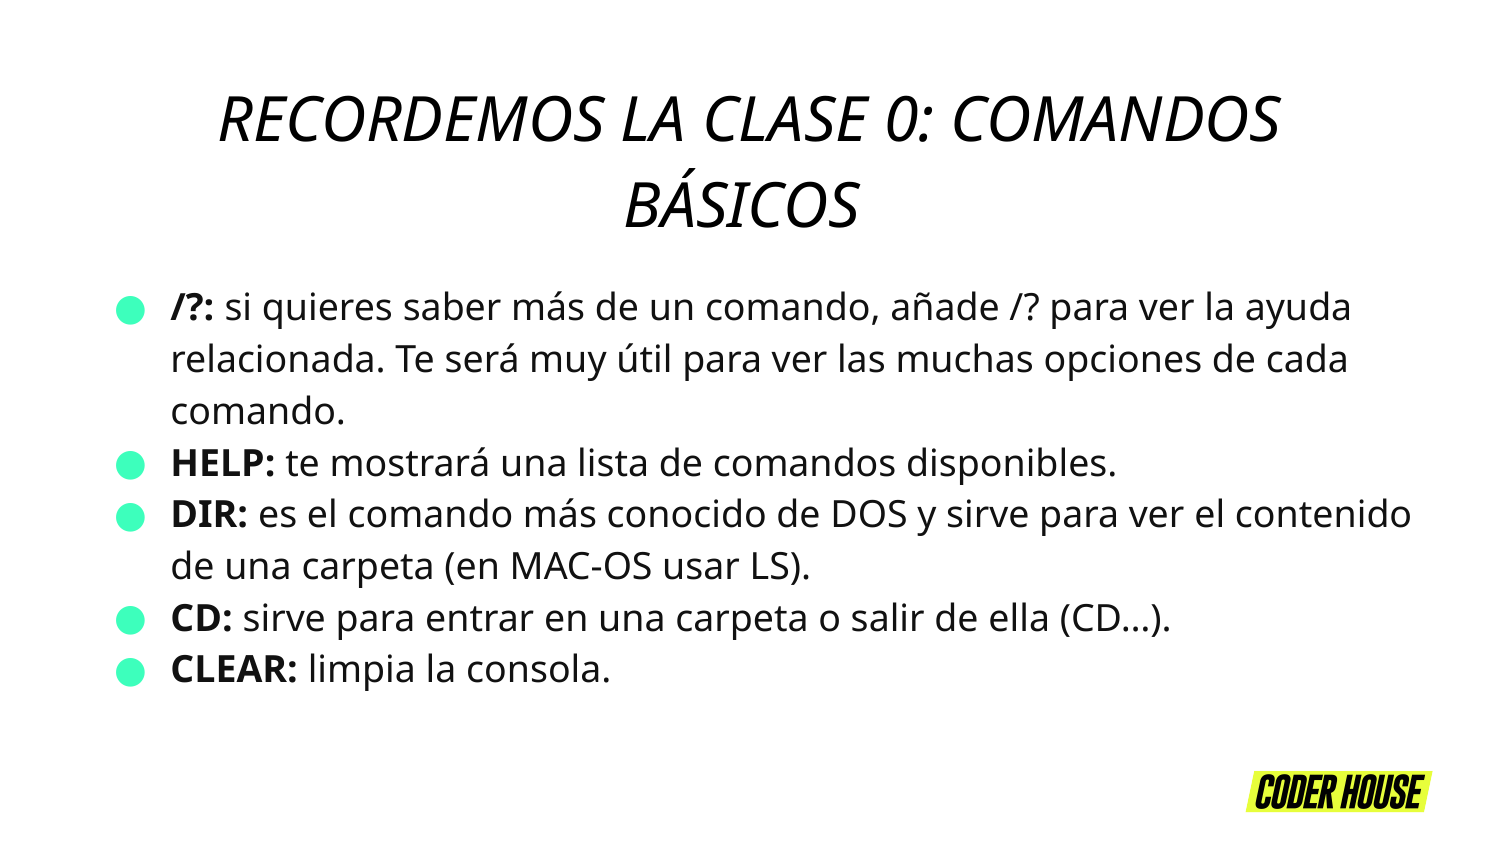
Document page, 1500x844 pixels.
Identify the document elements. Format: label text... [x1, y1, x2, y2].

text_box /?: si quieres saber más de un comando, añade /? para ver la ayuda relacionada. Te será muy útil para ver las muchas opciones de cada comando. HELP: te mostrará una lista de comandos disponibles. DIR: es el comando más conocido de DOS y sirve para ver el contenido de una carpeta (en MAC-OS usar LS). CD: sirve para entrar en una carpeta o salir de ella (CD…). CLEAR: limpia la consola. [80, 227, 1466, 791]
text_box RECORDEMOS LA CLASE 0: COMANDOS BÁSICOS [105, 52, 1395, 167]
picture [1241, 764, 1437, 819]
